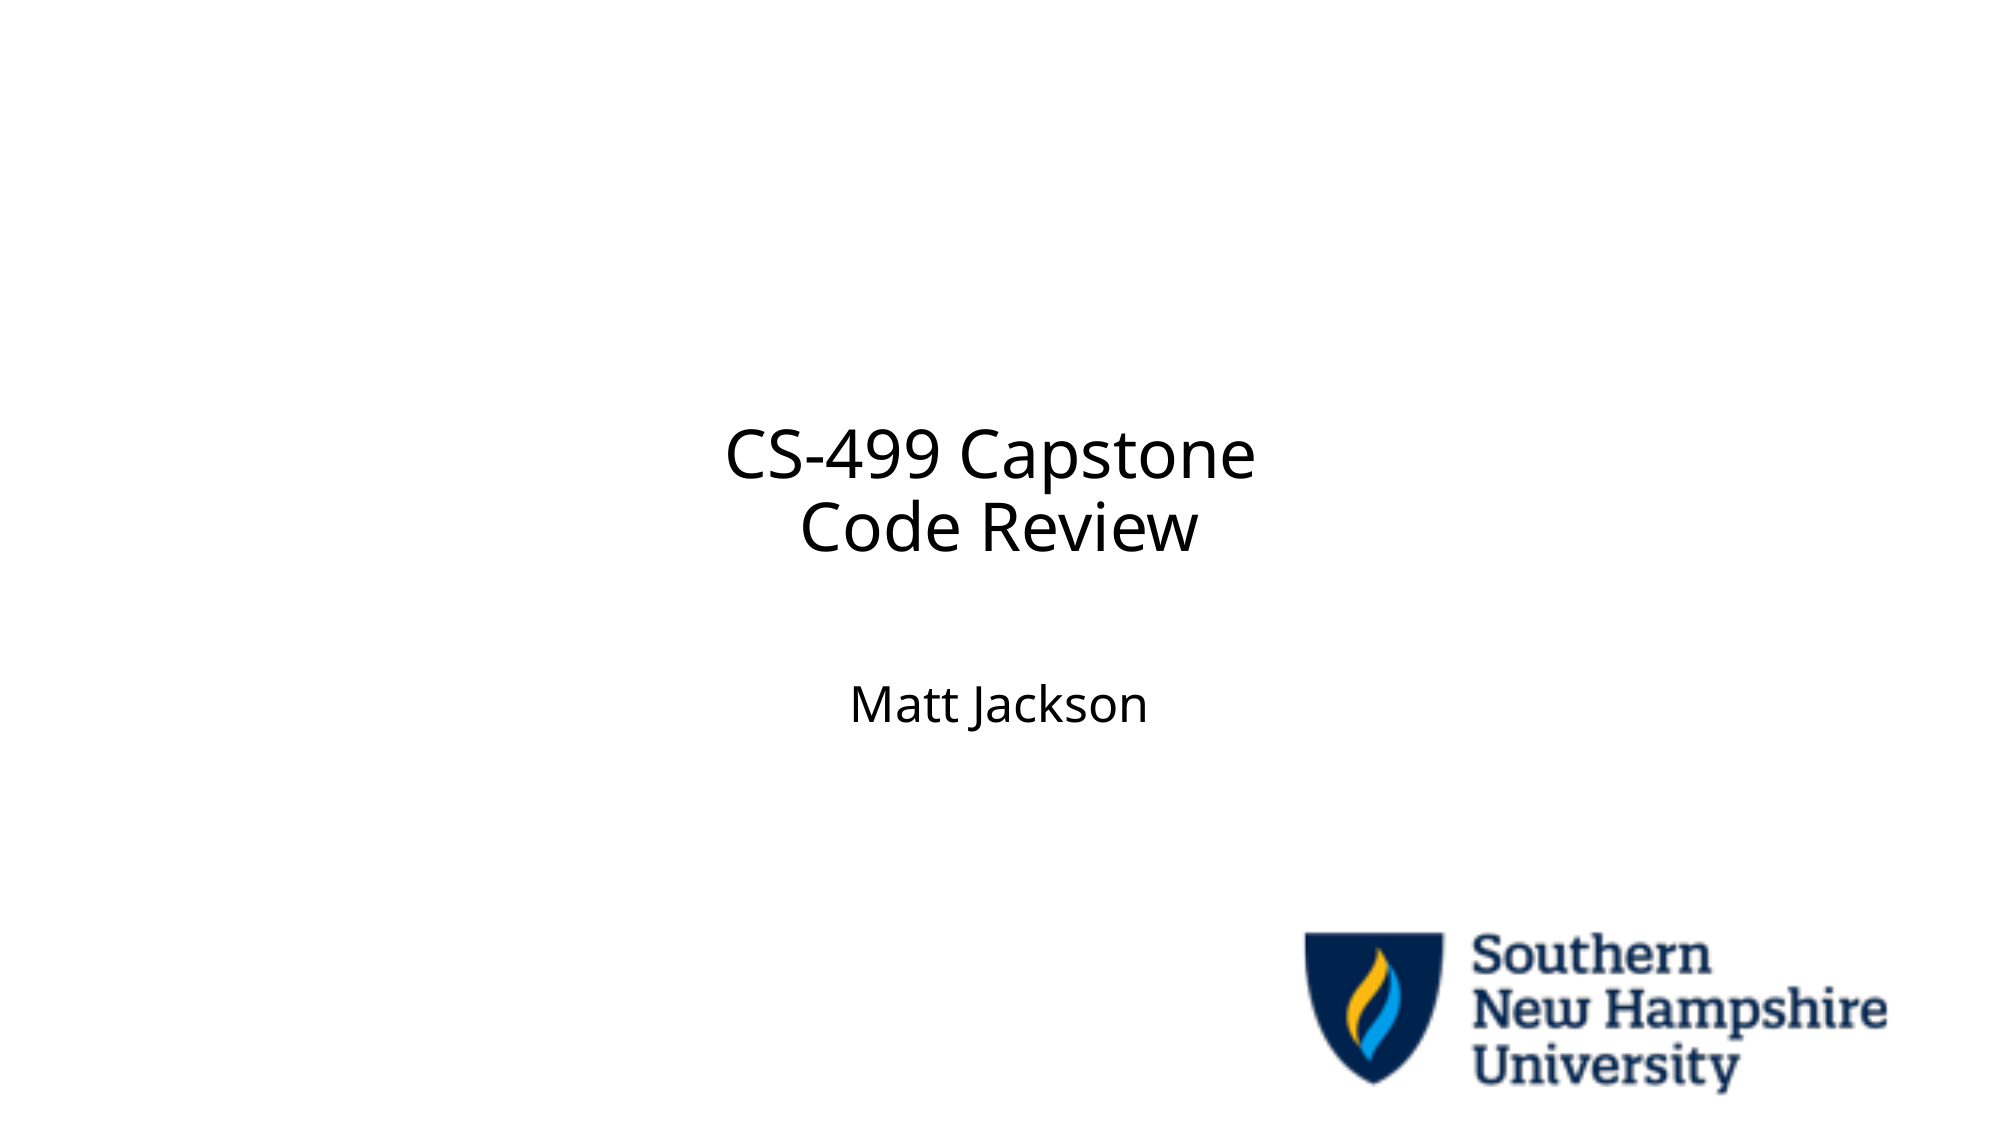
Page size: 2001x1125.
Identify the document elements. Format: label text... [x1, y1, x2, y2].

picture [1290, 914, 2000, 1101]
title CS-499 Capstone Code Review [249, 262, 1750, 590]
subtitle Matt Jackson [249, 590, 1750, 863]
